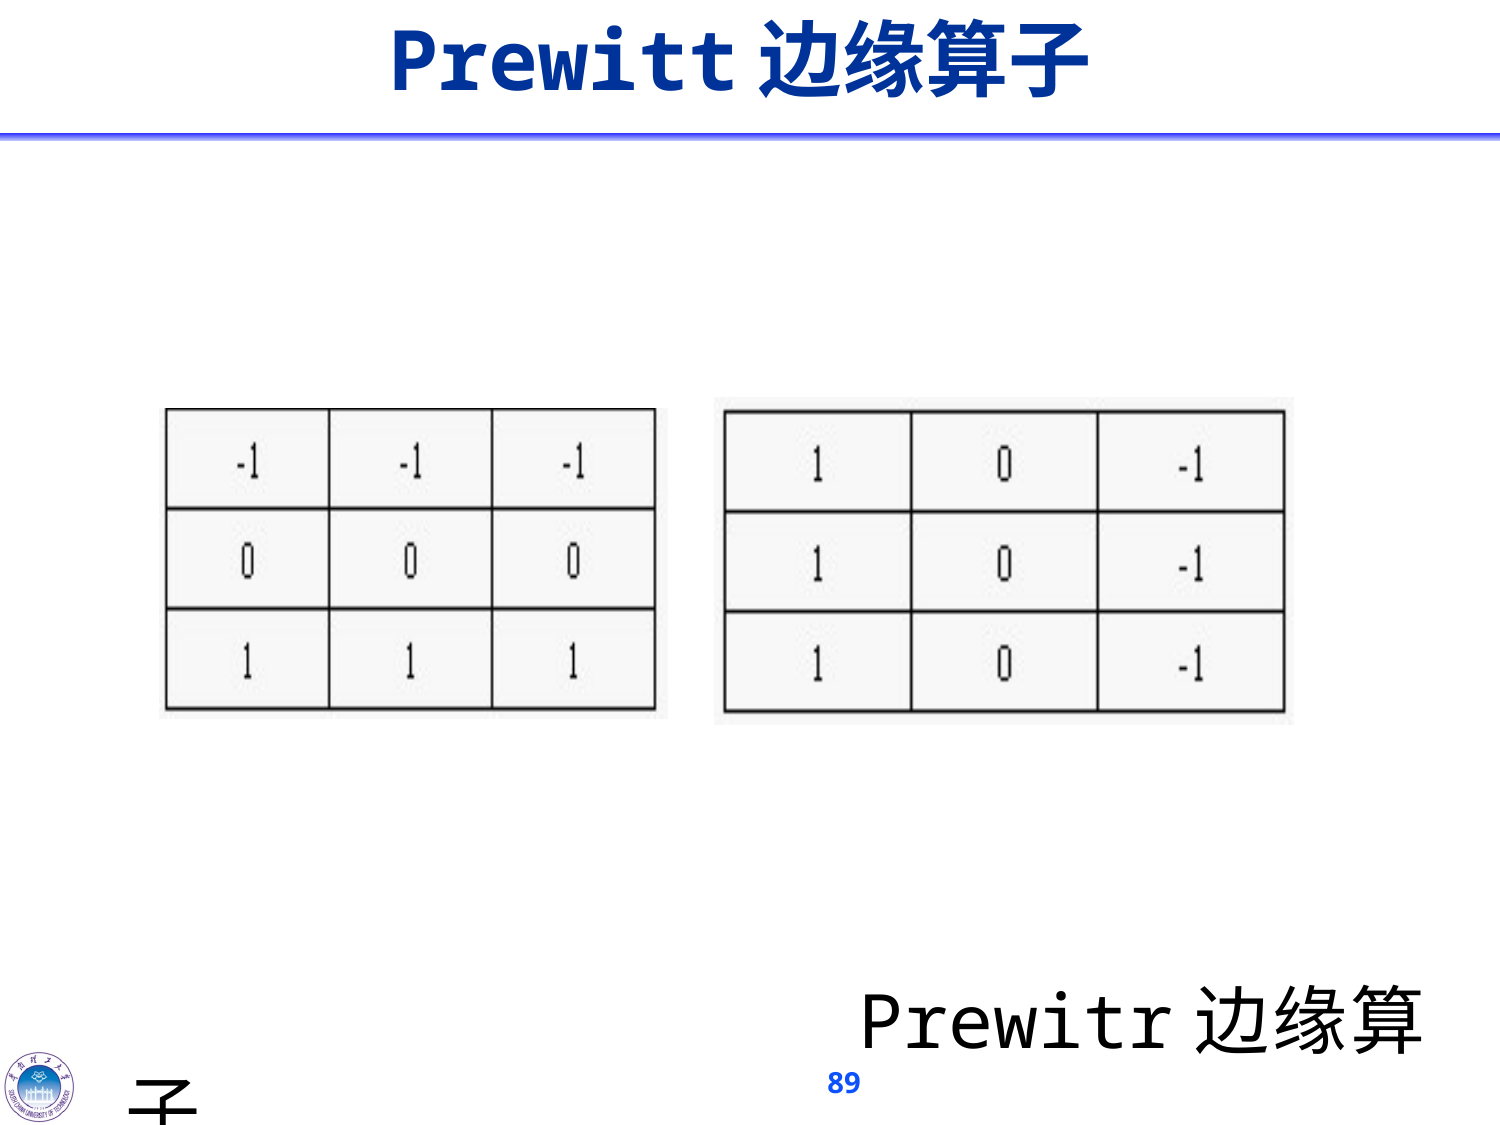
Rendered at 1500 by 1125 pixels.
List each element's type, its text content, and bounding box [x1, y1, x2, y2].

list Prewitr边缘算子 [73, 177, 1442, 1053]
title Prewitt边缘算子 [0, 9, 1500, 117]
picture [159, 408, 668, 719]
picture [3, 1051, 75, 1123]
picture [714, 396, 1294, 725]
